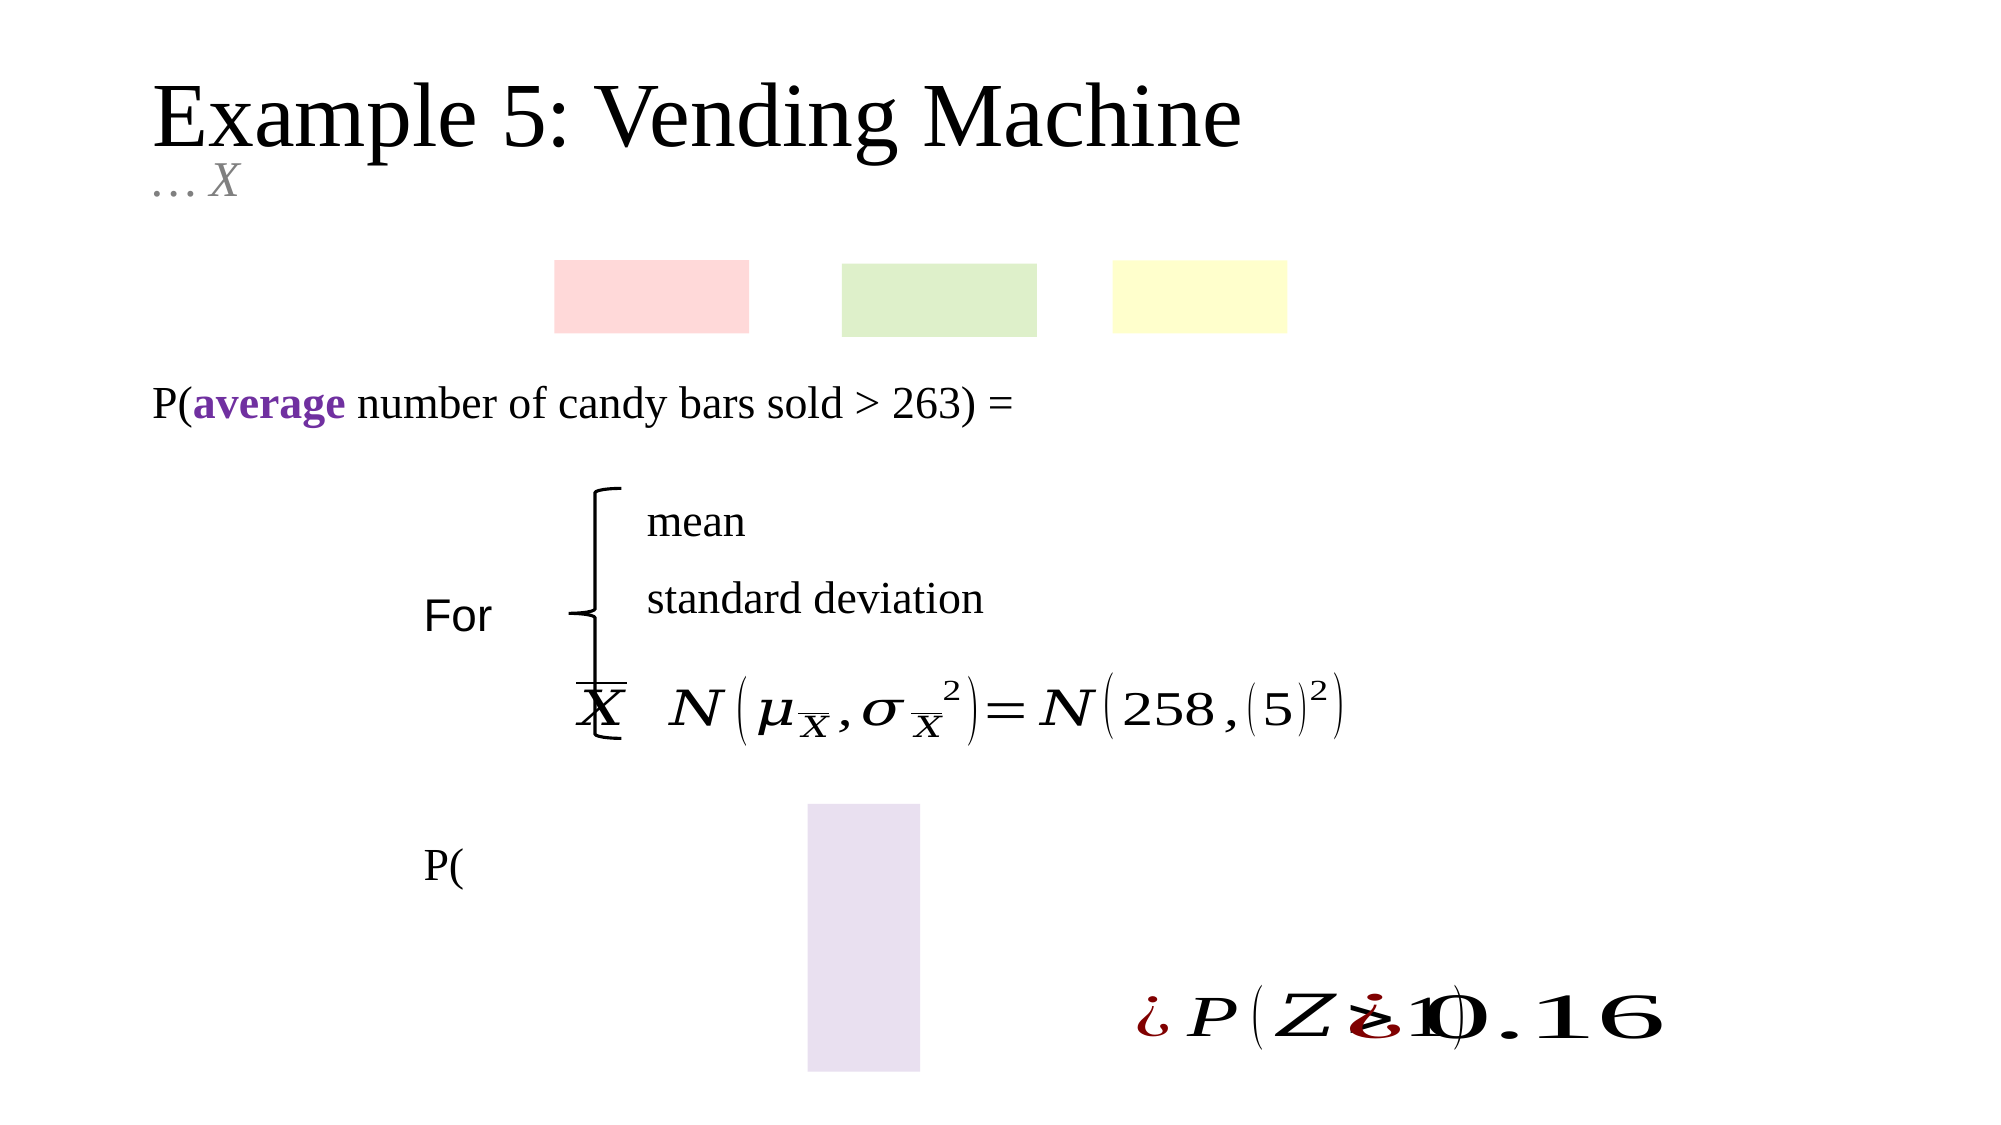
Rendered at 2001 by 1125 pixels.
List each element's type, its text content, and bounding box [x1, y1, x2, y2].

text_box [806, 802, 922, 1073]
text_box [553, 259, 751, 335]
text_box [593, 684, 622, 703]
text_box [1111, 259, 1289, 335]
text_box Example 5: Vending Machine [137, 59, 1863, 196]
text_box [840, 262, 1038, 339]
text_box [593, 692, 622, 740]
text_box [568, 487, 622, 682]
